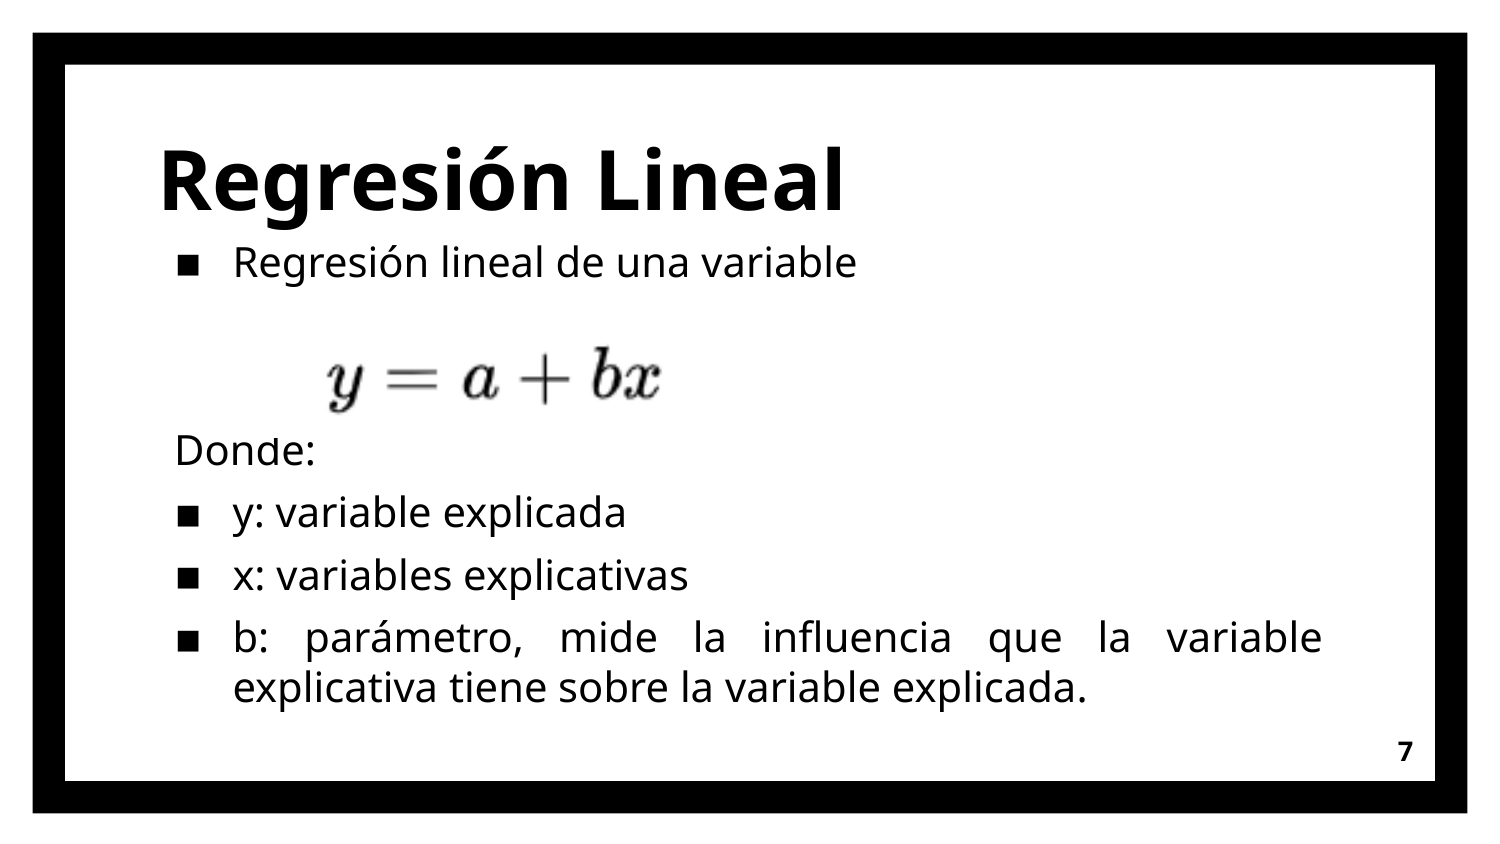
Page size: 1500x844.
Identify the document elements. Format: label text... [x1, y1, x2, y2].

picture [273, 320, 727, 438]
slide_number 7 [1338, 720, 1429, 786]
list Regresión lineal de una variable Donde: y: variable explicada x: variables explicativas b: parámetro, mide la influencia que la variable explicativa tiene sobre la variable explicada. [142, 220, 1339, 623]
title Regresión Lineal [142, 139, 978, 220]
